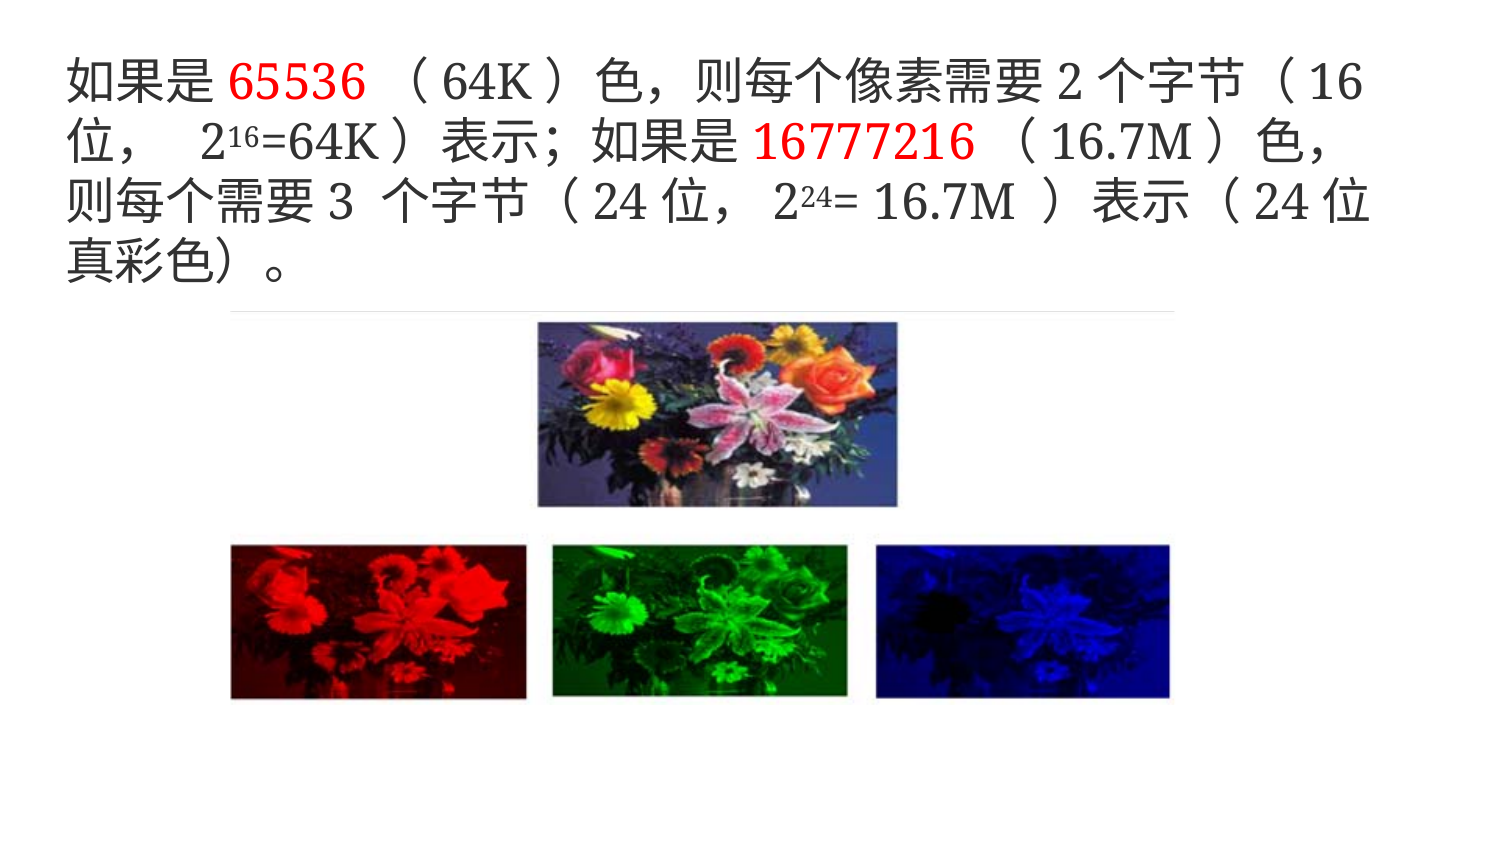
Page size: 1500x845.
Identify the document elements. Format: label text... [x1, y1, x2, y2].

title 如果是65536（64K）色，则每个像素需要2个字节（16位， 216=64K）表示；如果是16777216（16.7M）色，则每个需要3 个字节（24位，224= 16.7M ）表示（24位真彩色）。 [58, 47, 1380, 290]
text_box [230, 310, 1176, 705]
